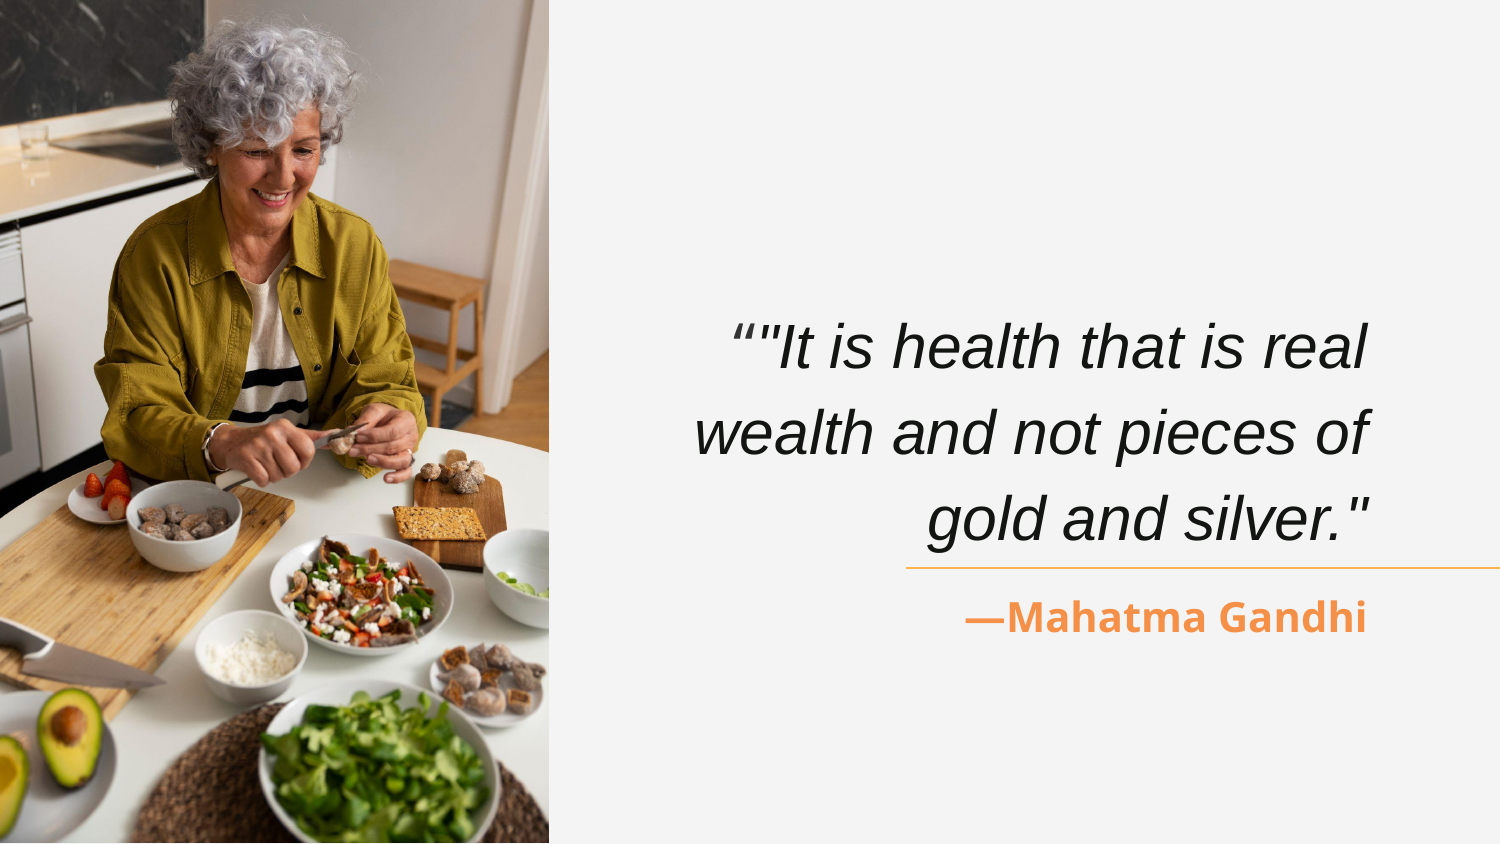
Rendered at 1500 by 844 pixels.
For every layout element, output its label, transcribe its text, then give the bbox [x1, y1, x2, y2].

title —Mahatma Gandhi [554, 567, 1383, 656]
subtitle “"It is health that is real wealth and not pieces of gold and silver." [554, 188, 1383, 567]
picture [0, 0, 550, 843]
